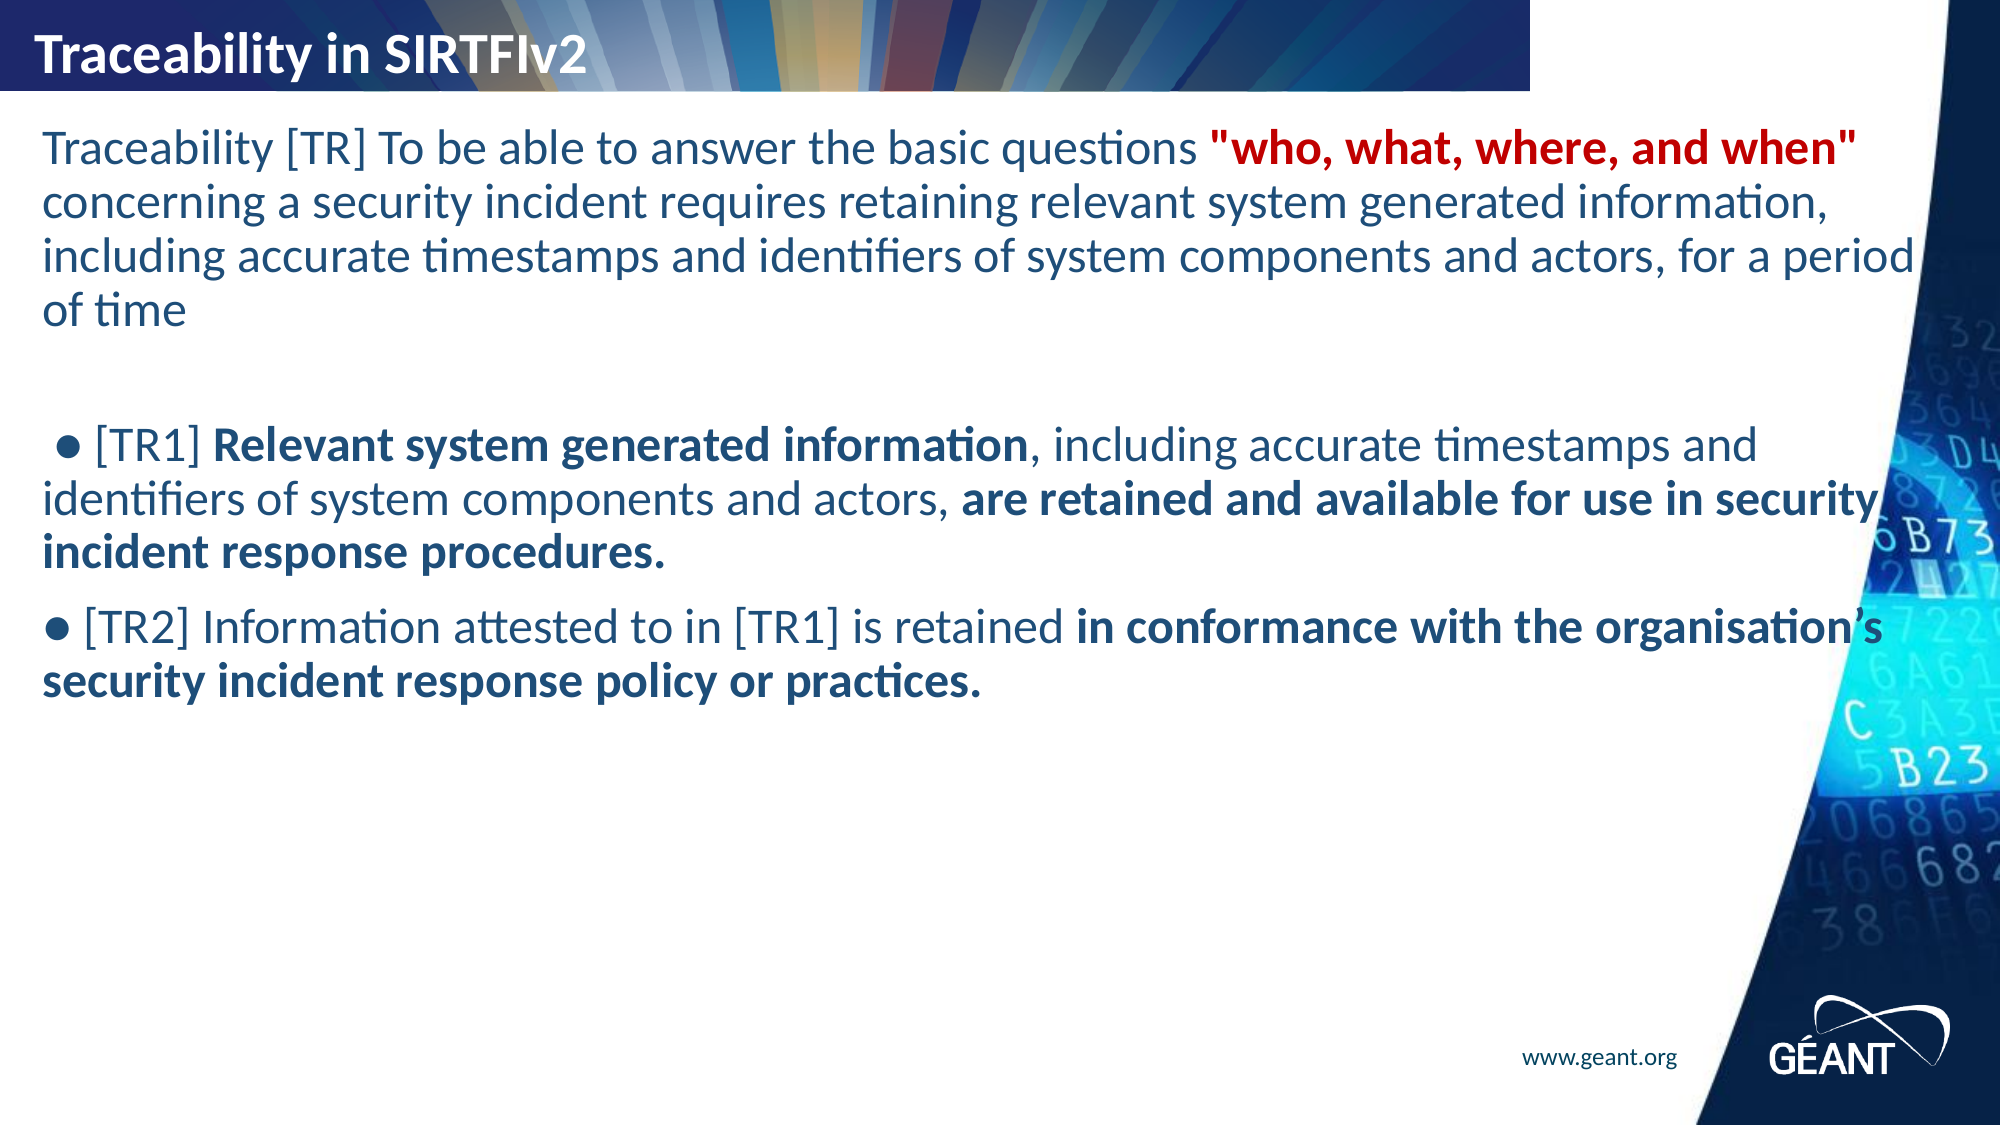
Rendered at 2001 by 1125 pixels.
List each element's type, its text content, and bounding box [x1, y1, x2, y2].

picture [1957, 494, 1964, 500]
picture [0, 0, 2000, 1125]
list Traceability [TR] To be able to answer the basic questions "who, what, where, and when" concerning a security incident requires retaining relevant system generated information, including accurate timestamps and identifiers of system components and actors, for a period of time ● [TR1] Relevant system generated information, including accurate timestamps and identifiers of system components and actors, are retained and available for use in security incident response procedures. ● [TR2] Information attested to in [TR1] is retained in conformance with the organisation’s security incident response policy or practices. [18, 113, 1934, 1024]
picture [1994, 775, 2000, 783]
title Traceability in SIRTFIv2 [19, 19, 1643, 90]
